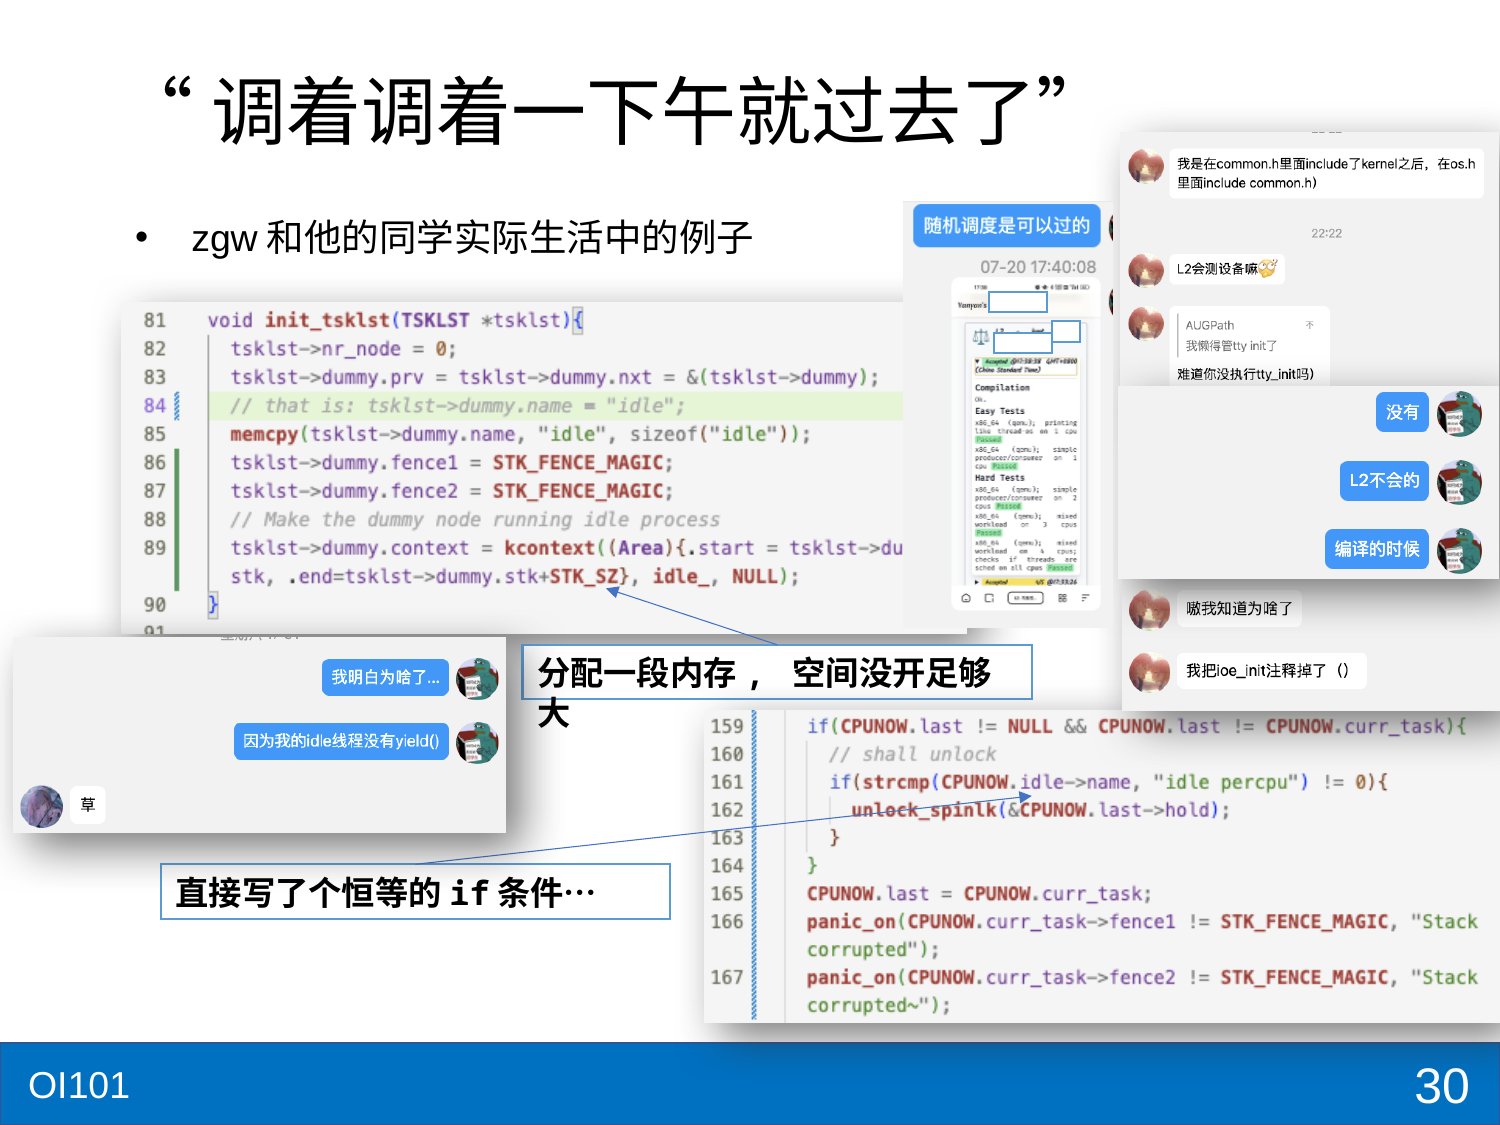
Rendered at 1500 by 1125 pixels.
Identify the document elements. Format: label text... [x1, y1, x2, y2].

title “调着调着一下午就过去了” [103, 59, 1397, 171]
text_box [605, 588, 778, 645]
text_box zgw和他的同学实际生活中的例子 [120, 206, 769, 266]
picture [704, 132, 1500, 1023]
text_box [415, 795, 1032, 865]
picture [13, 637, 506, 833]
text_box 分配一段内存, 空间没开足够大 [544, 644, 1033, 700]
text_box 直接写了个恒等的if条件… [160, 865, 671, 920]
slide_number 30 [1147, 1070, 1485, 1114]
picture [121, 201, 1113, 634]
